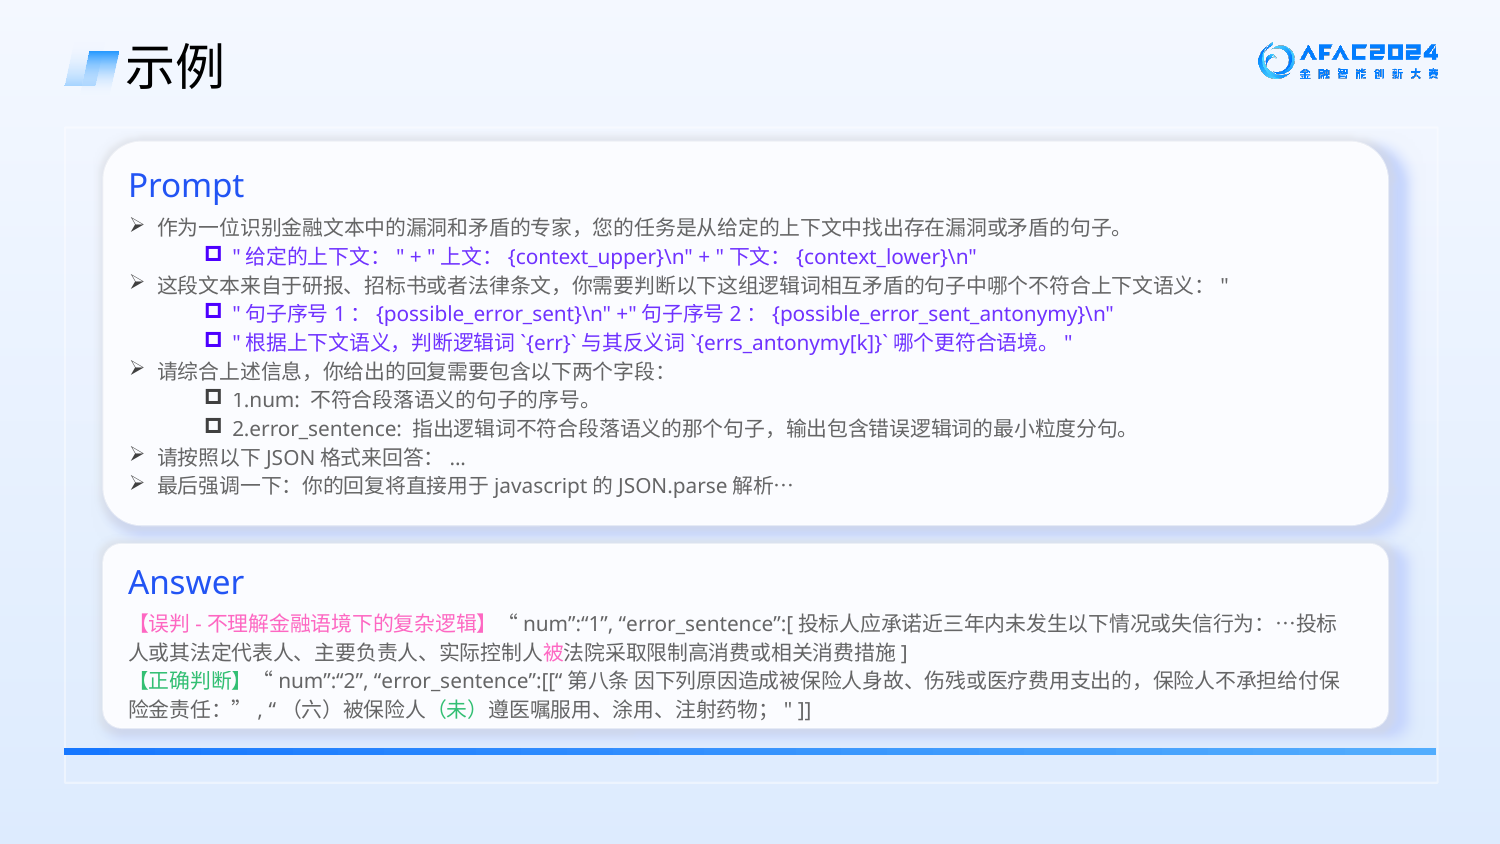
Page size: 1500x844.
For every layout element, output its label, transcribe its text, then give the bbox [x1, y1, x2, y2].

text_box [64, 127, 1438, 783]
text_box 作为一位识别金融文本中的漏洞和矛盾的专家，您的任务是从给定的上下文中找出存在漏洞或矛盾的句子。 "给定的上下文：" + "上文：{context_upper}\n" + "下文：{context_lower}\n" 这段文本来自于研报、招标书或者法律条文，你需要判断以下这组逻辑词相互矛盾的句子中哪个不符合上下文语义：" "句子序号1：{possible_error_sent}\n" +"句子序号2：{possible_error_sent_antonymy}\n" "根据上下文语义，判断逻辑词`{err}`与其反义词`{errs_antonymy[k]}`哪个更符合语境。" 请综合上述信息，你给出的回复需要包含以下两个字段： 1.num: 不符合段落语义的句子的序号。 2.error_sentence: 指出逻辑词不符合段落语义的那个句子，输出包含错误逻辑词的最小粒度分句。 请按照以下JSON格式来回答：... 最后强调一下：你的回复将直接用于javascript的JSON.parse解析… [129, 205, 1352, 522]
text_box 示例 [119, 34, 1333, 104]
text_box Prompt [128, 152, 407, 206]
text_box [63, 748, 1437, 755]
text_box 【误判-不理解金融语境下的复杂逻辑】“num”:“1”, “error_sentence”:[投标人应承诺近三年内未发生以下情况或失信行为：…投标人或其法定代表人、主要负责人、实际控制人被法院采取限制高消费或相关消费措施] 【正确判断】“num”:“2”, “error_sentence”:[[“第八条 因下列原因造成被保险人身故、伤残或医疗费用支出的，保险人不承担给付保险金责任：”, “（六）被保险人（未）遵医嘱服用、涂用、注射药物；" ]] [128, 600, 1351, 728]
picture [1333, 41, 1438, 79]
text_box 以下句子来自同一篇文档，每个句子都包含至少一处时间信息，请检查是否句子存在时间信息上的错误，例如时间与常识不符、时间前后颠倒等。 "句子列表：\n" for sentence in doc: prompt += f"- {sentence}\n“ 你的金融助手对于文章所涉及的金融知识给出了以下补充或修正： "{qwen_answer}" 请综合上述信息，你给出的回复需要包含以下这个字段： 1.error_sentence: 如果所有句子都没有时间错误，字段留空；如果某句有时间错误，输出包含错误时间的最小粒度分句；如果多个句子存在错误，则将错误之处都写入列表中。 请按照以下JSON格式来回答：… 警告：你的回复将直接用于javascript的JSON.parse解析… [95, 134, 1419, 747]
text_box [103, 141, 1389, 526]
text_box [103, 543, 1389, 729]
text_box Answer [128, 550, 407, 600]
